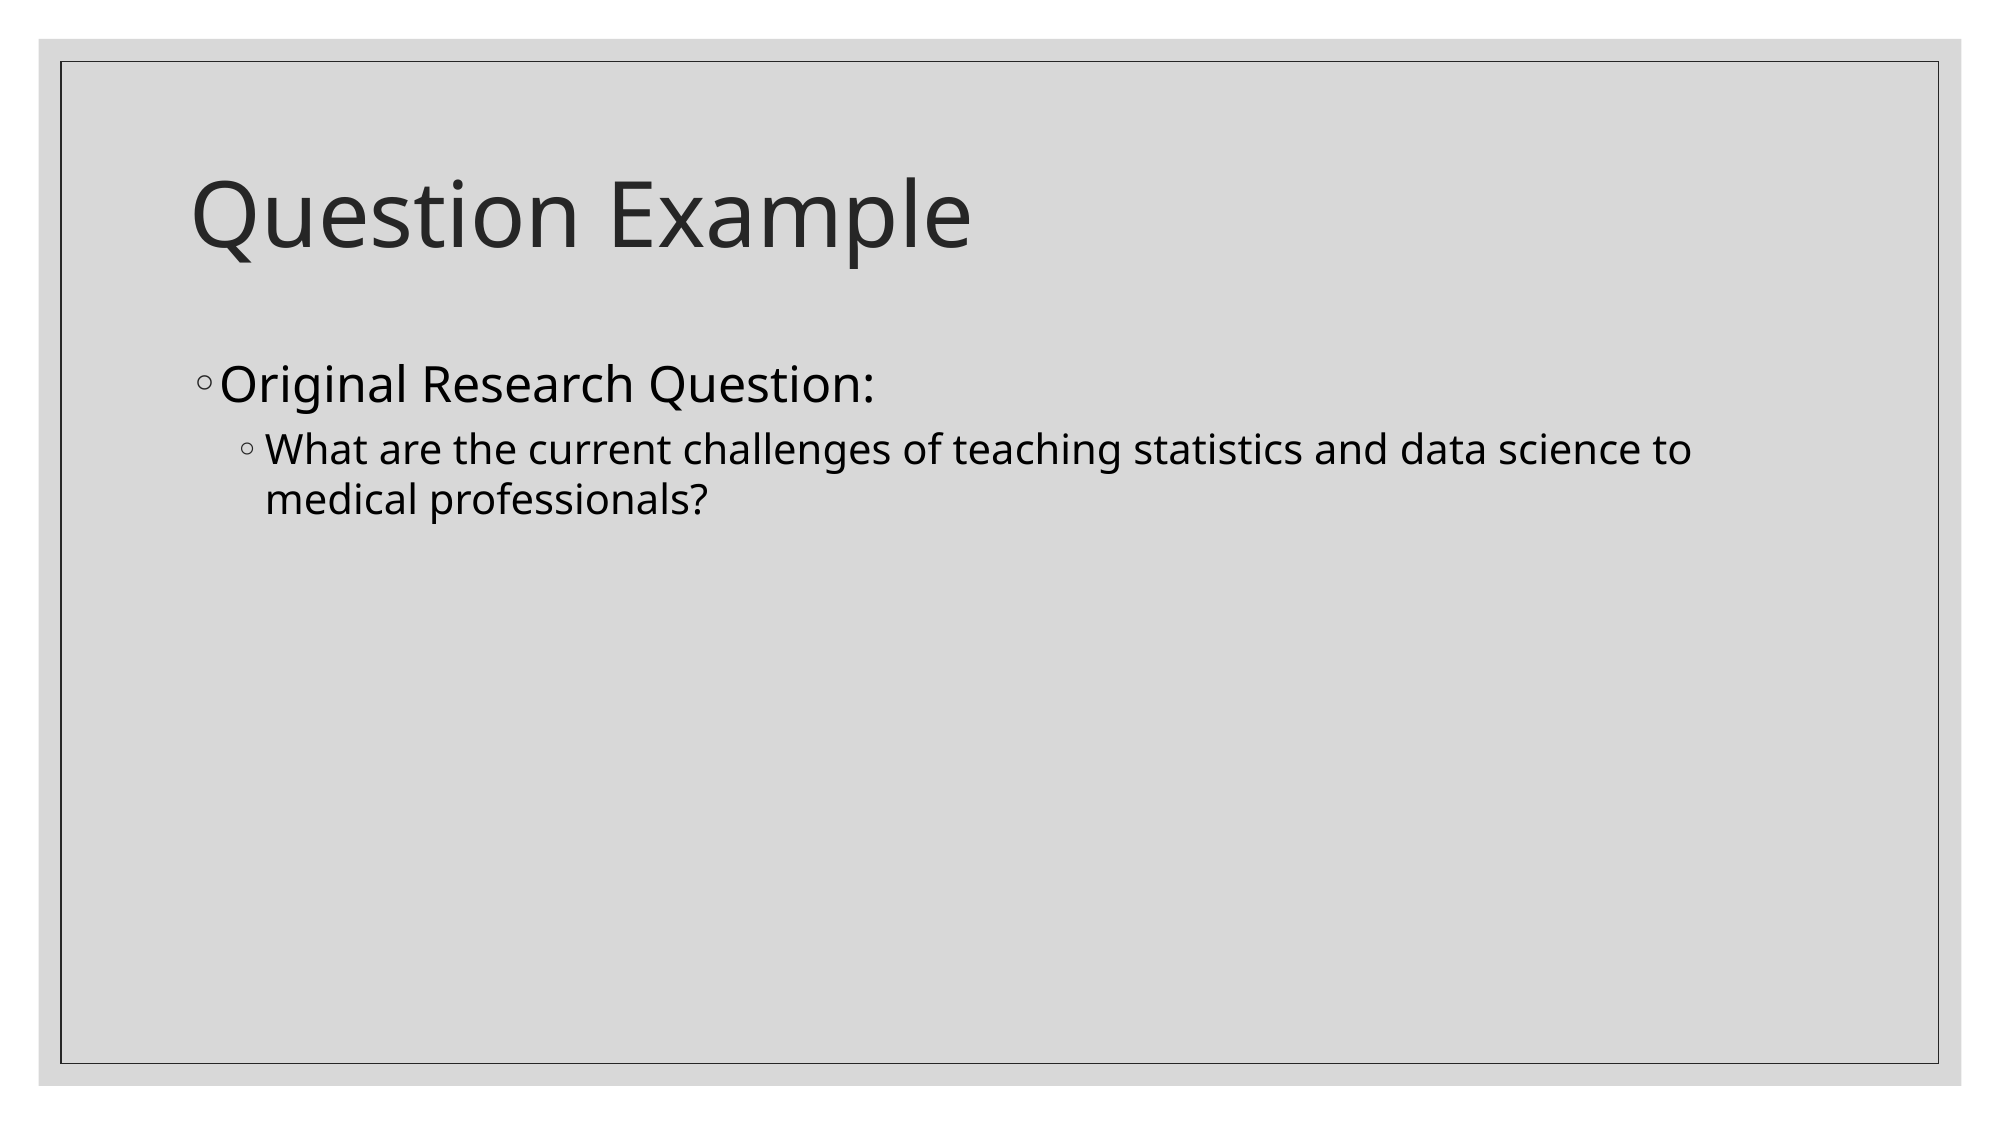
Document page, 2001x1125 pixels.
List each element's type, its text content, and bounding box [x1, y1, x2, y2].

title Question Example [174, 105, 1825, 331]
list Original Research Question: What are the current challenges of teaching statistics and data science to medical professionals? [174, 345, 1825, 977]
